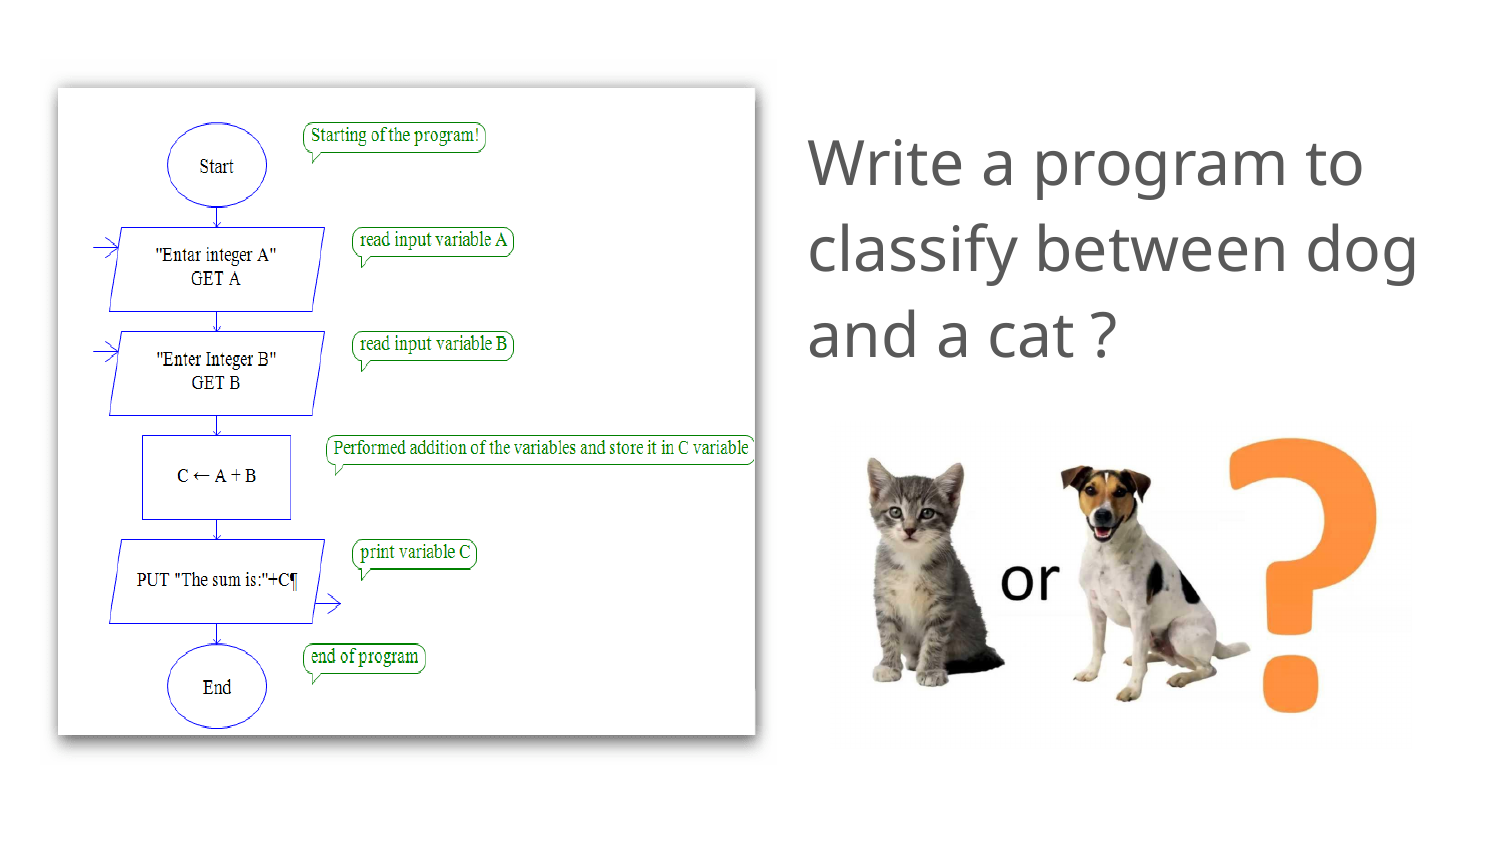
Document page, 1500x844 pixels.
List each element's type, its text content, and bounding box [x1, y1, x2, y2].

picture [35, 59, 778, 765]
list Write a program to classify between dog and a cat ? [792, 96, 1449, 750]
picture [830, 421, 1412, 749]
